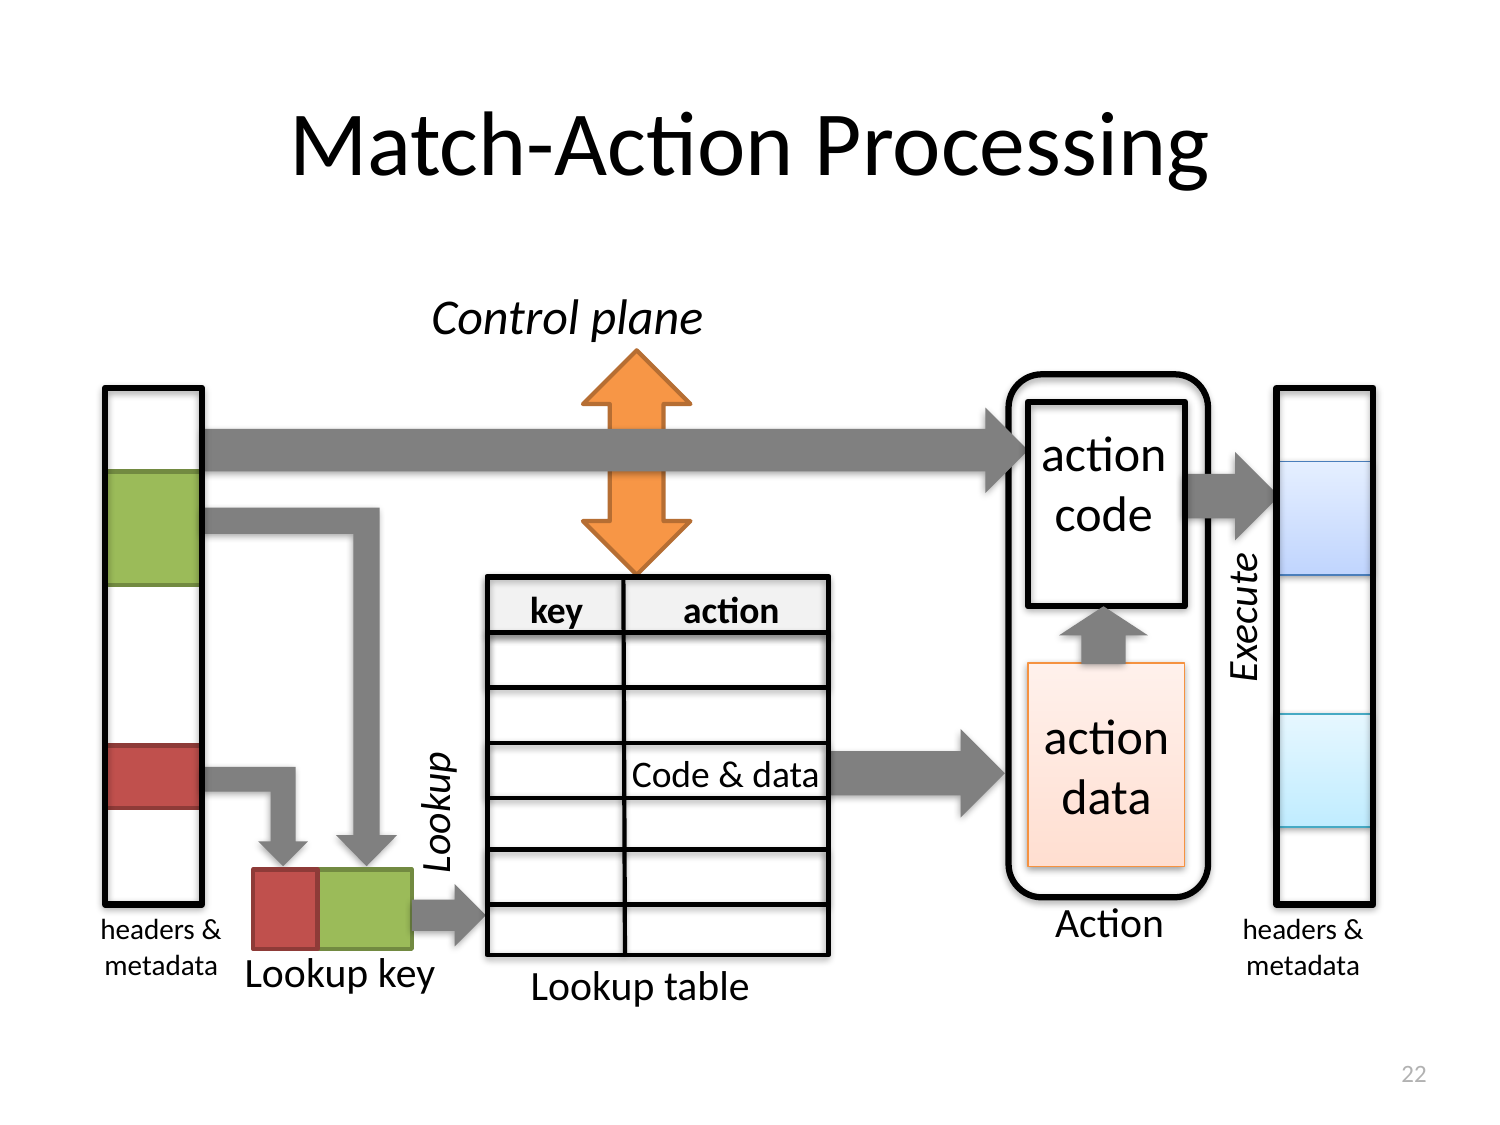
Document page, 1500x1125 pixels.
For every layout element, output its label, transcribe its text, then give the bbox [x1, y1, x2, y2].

title Match-Action Processing [75, 45, 1425, 233]
text_box [411, 888, 482, 943]
text_box [630, 911, 829, 956]
text_box [580, 353, 693, 426]
text_box Action [1040, 888, 1180, 954]
text_box [630, 632, 829, 688]
text_box [207, 506, 398, 867]
text_box [1058, 605, 1149, 665]
text_box [1190, 451, 1271, 537]
text_box [487, 696, 616, 742]
text_box headers & metadata [1227, 903, 1379, 989]
text_box Control plane [416, 277, 730, 353]
text_box Lookup table [515, 964, 765, 1017]
text_box Execute [1208, 537, 1271, 697]
text_box [1027, 401, 1185, 607]
text_box [207, 406, 1022, 494]
text_box [631, 849, 829, 905]
text_box [487, 806, 616, 848]
text_box key [515, 578, 599, 638]
text_box action [668, 578, 795, 638]
text_box action data [1027, 662, 1185, 867]
text_box [320, 867, 414, 937]
text_box [104, 387, 203, 905]
text_box [207, 766, 309, 867]
text_box Lookup key [229, 937, 460, 1003]
text_box Lookup [400, 736, 466, 888]
text_box headers & metadata [85, 903, 237, 989]
text_box [487, 632, 616, 688]
slide_number 22 [1285, 1042, 1442, 1103]
text_box [487, 742, 616, 799]
text_box [1007, 467, 1209, 898]
text_box [487, 849, 617, 905]
text_box [838, 728, 1006, 819]
text_box [580, 480, 693, 574]
text_box [487, 912, 617, 956]
text_box [630, 805, 829, 849]
text_box [487, 575, 829, 632]
text_box Code & data [630, 742, 838, 803]
text_box [1276, 387, 1374, 903]
text_box [1007, 373, 1209, 472]
text_box [251, 867, 320, 937]
text_box [630, 695, 829, 742]
